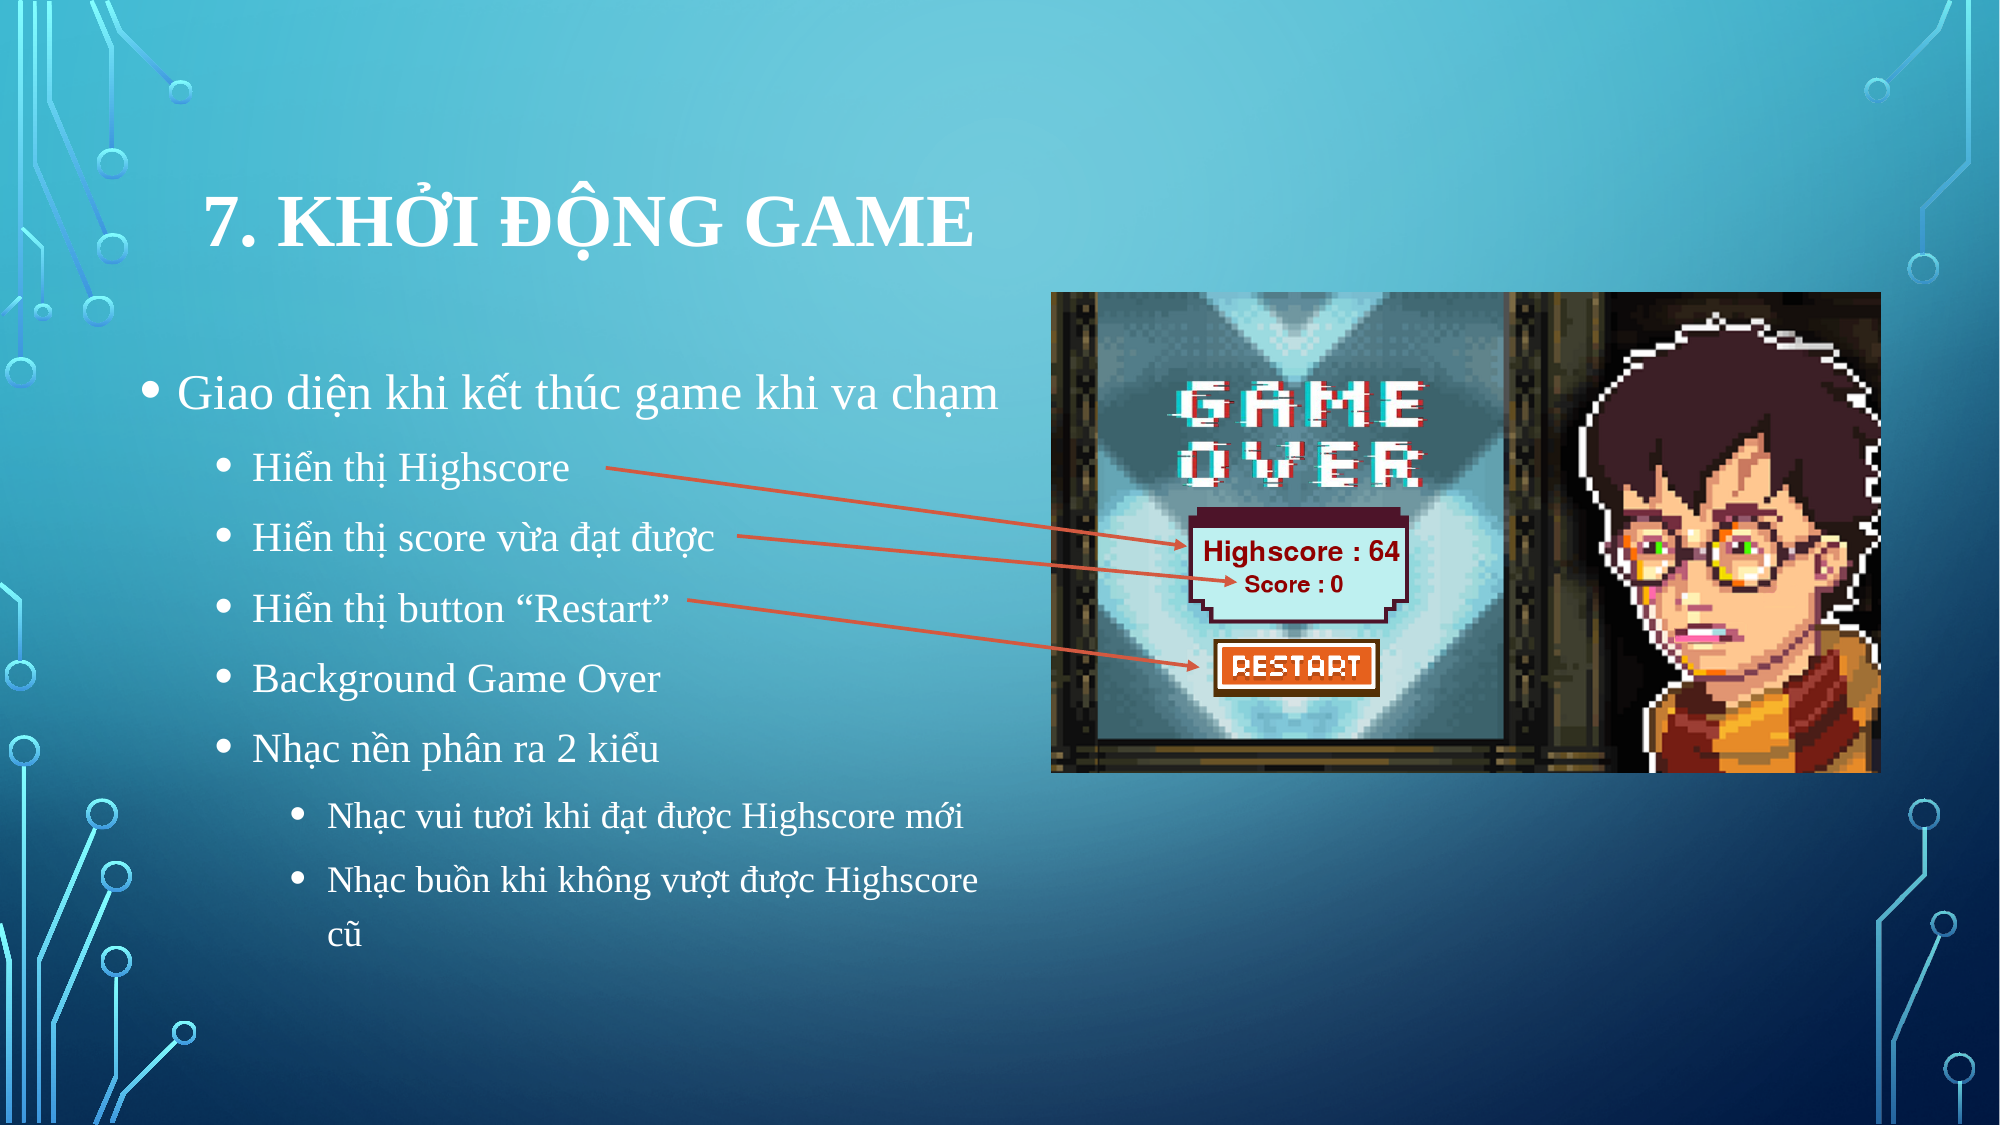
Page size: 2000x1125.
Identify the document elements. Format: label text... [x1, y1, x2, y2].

title 7. khởi động game [187, 101, 1812, 344]
text_box Giao diện khi kết thúc game khi va chạm Hiển thị Highscore Hiển thị score vừa đạt được Hiển thị button “Restart” Background Game Over Nhạc nền phân ra 2 kiểu Nhạc vui tươi khi đạt được Highscore mới Nhạc buồn khi không vượt được Highscore cũ [124, 339, 1038, 921]
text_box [605, 467, 1188, 547]
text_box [686, 599, 1200, 668]
picture [1051, 291, 1882, 773]
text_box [736, 535, 1238, 583]
